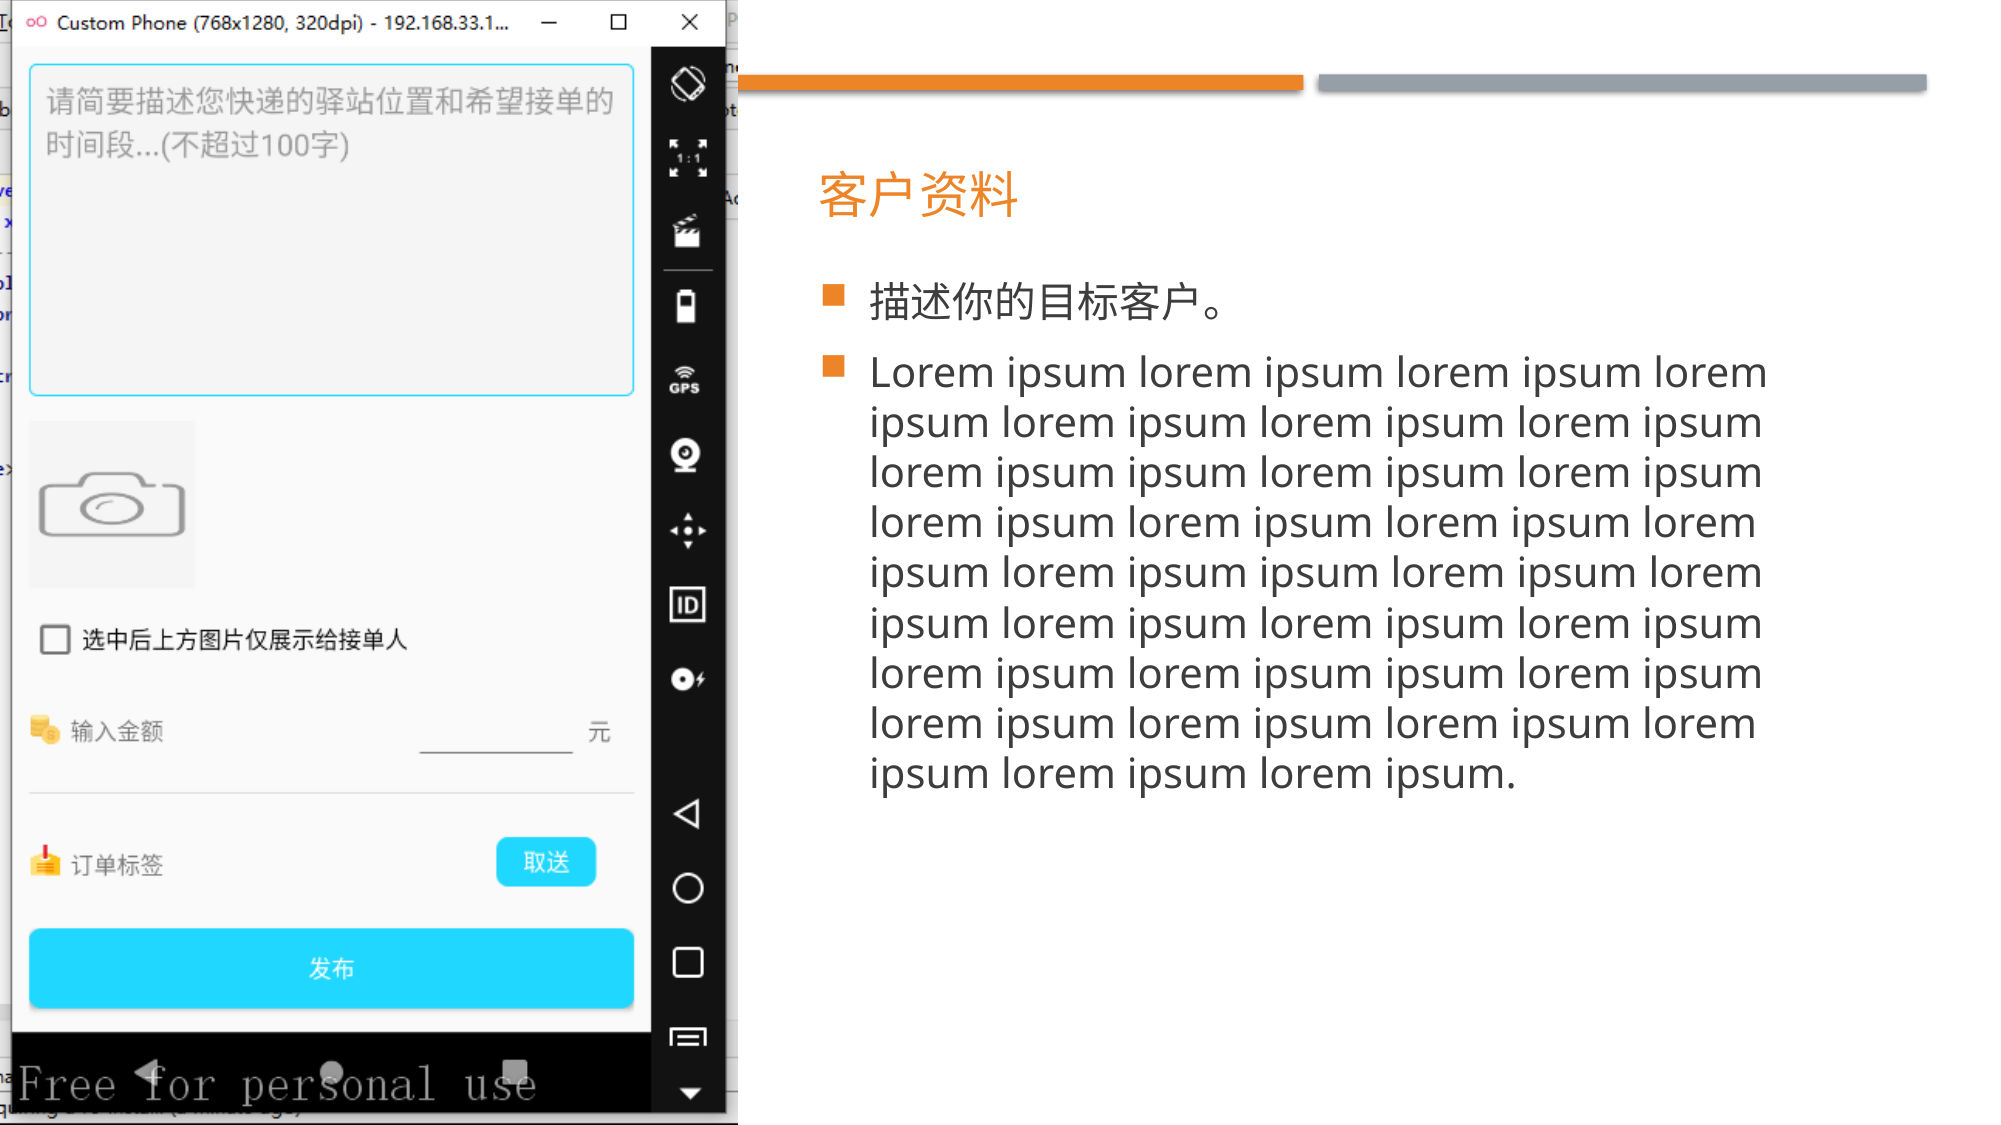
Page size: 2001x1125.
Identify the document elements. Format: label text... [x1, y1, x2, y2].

picture [0, 0, 738, 1125]
list 描述你的目标客户。 Lorem ipsum lorem ipsum lorem ipsum lorem ipsum lorem ipsum lorem ipsum lorem ipsum lorem ipsum ipsum lorem ipsum lorem ipsum lorem ipsum lorem ipsum lorem ipsum lorem ipsum lorem ipsum ipsum lorem ipsum lorem ipsum lorem ipsum lorem ipsum lorem ipsum lorem ipsum lorem ipsum ipsum lorem ipsum lorem ipsum lorem ipsum lorem ipsum lorem ipsum lorem ipsum lorem ipsum. [803, 267, 1895, 958]
title 客户资料 [803, 116, 1895, 232]
